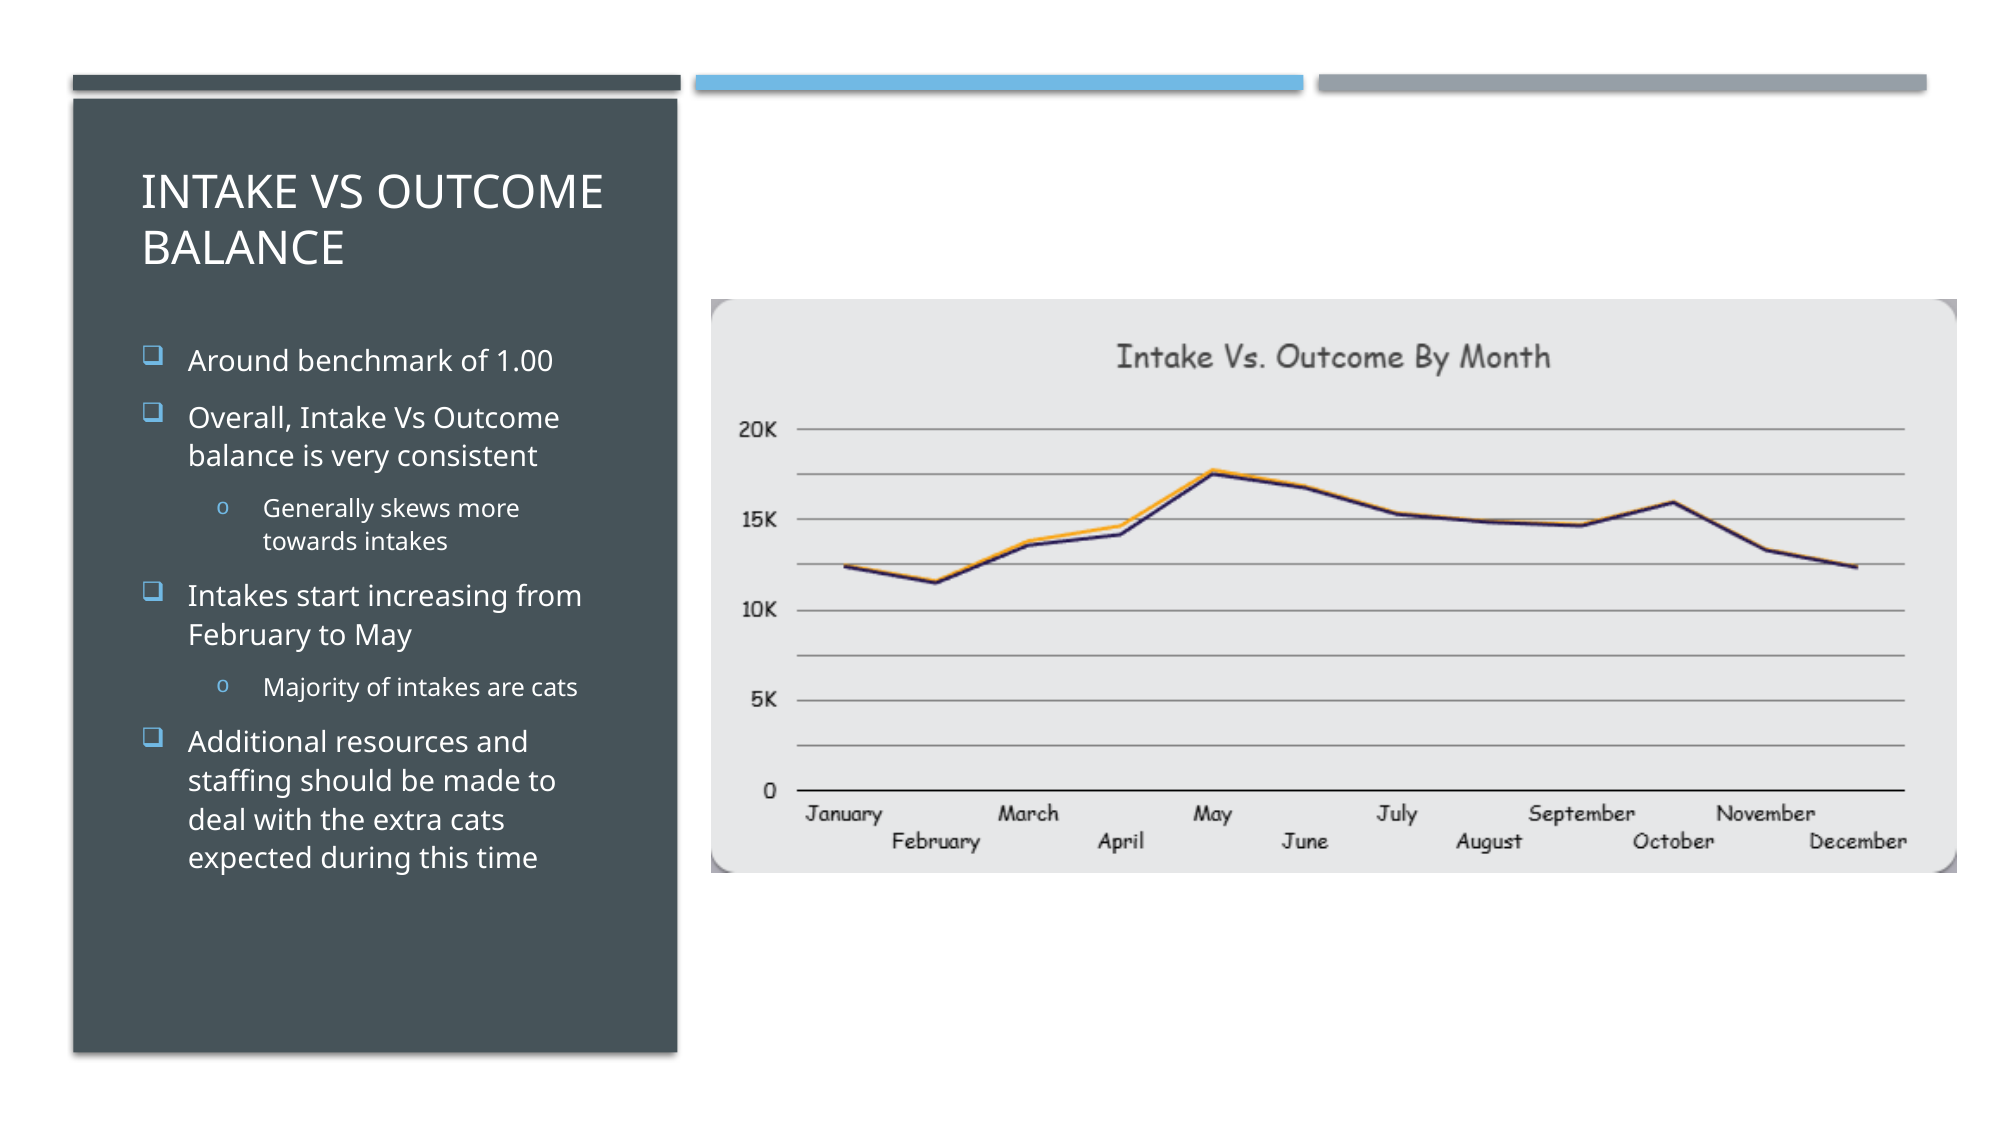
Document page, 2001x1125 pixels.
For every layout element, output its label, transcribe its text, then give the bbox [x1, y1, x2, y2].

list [710, 298, 1958, 873]
list Around benchmark of 1.00 Overall, Intake Vs Outcome balance is very consistent Generally skews more towards intakes Intakes start increasing from February to May Majority of intakes are cats Additional resources and staffing should be made to deal with the extra cats expected during this time [125, 330, 624, 997]
title Intake vs Outcome Balance [125, 153, 624, 281]
